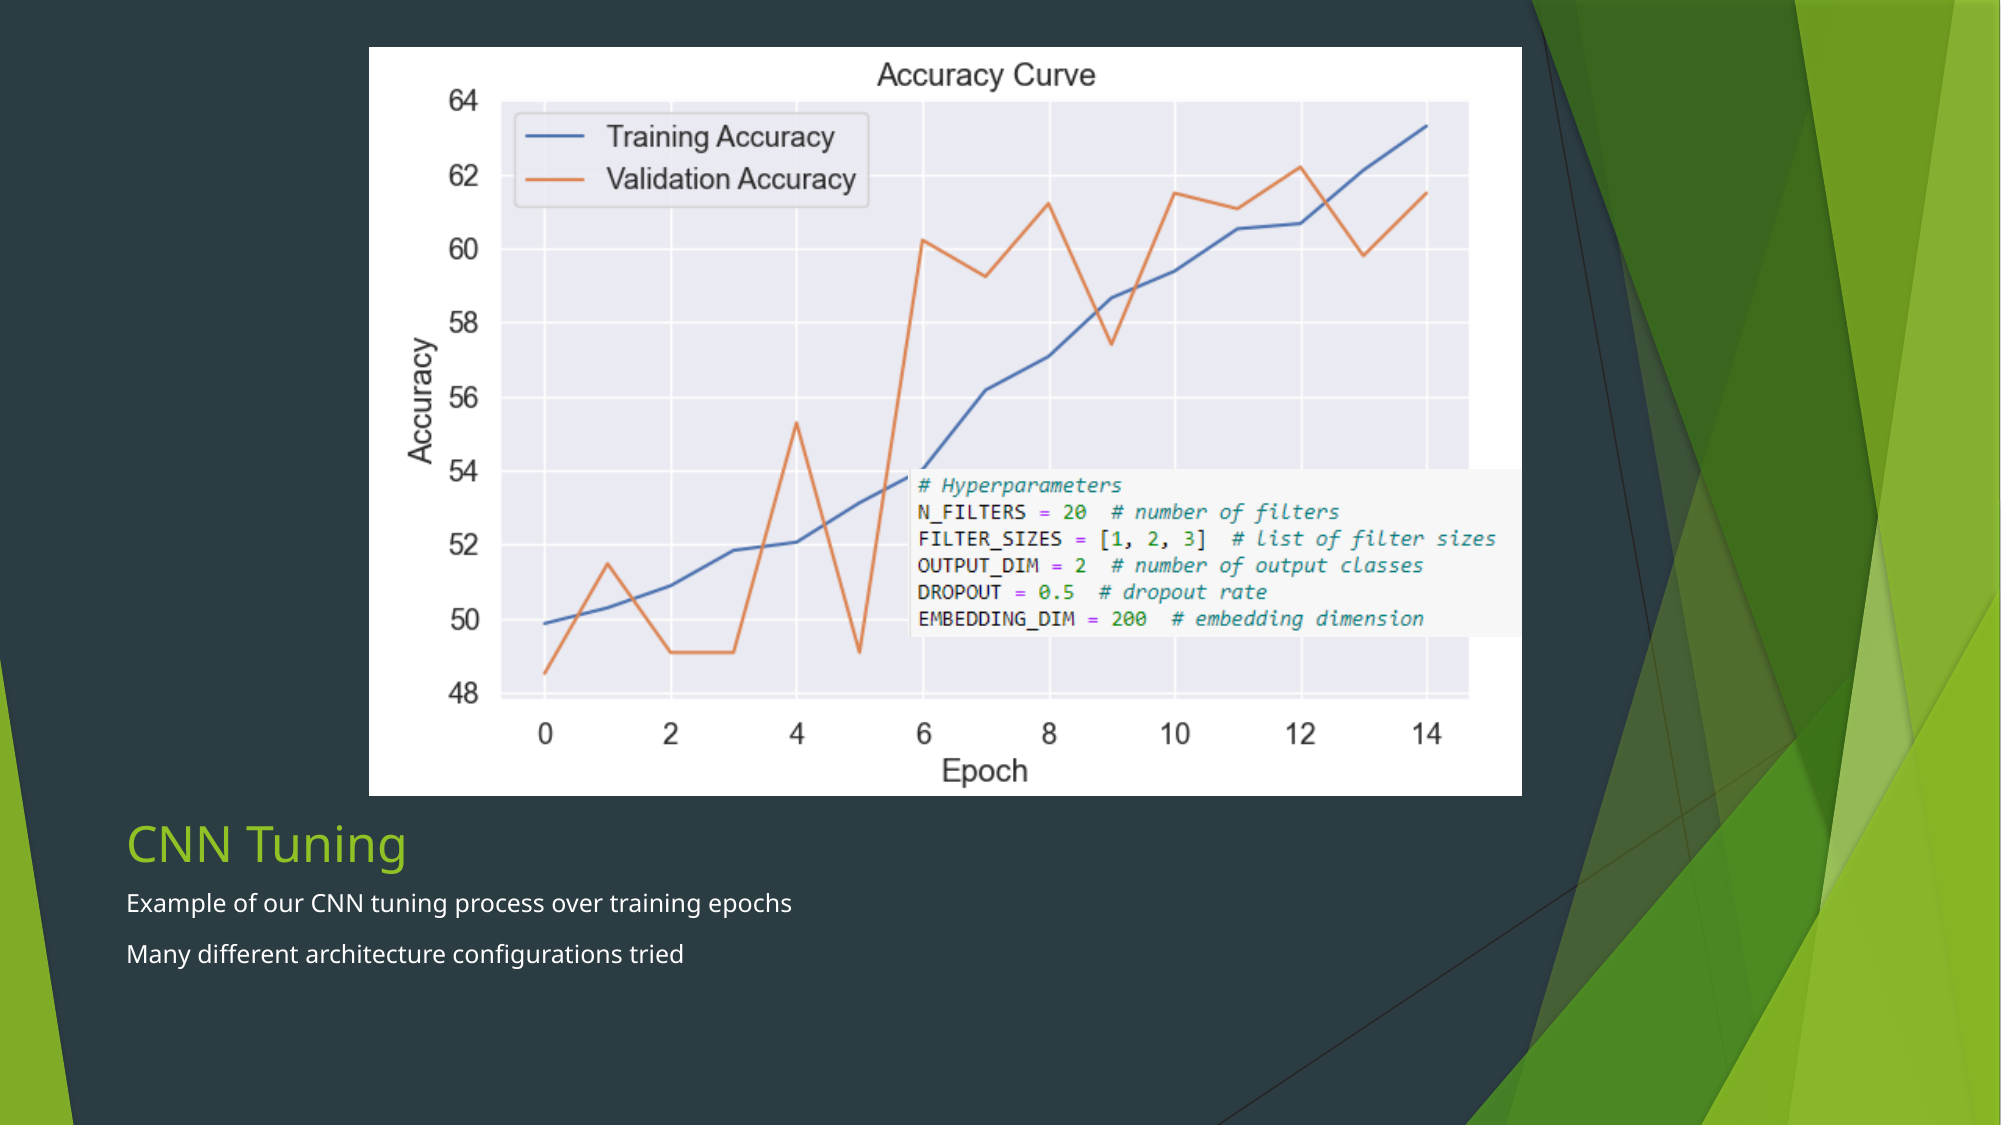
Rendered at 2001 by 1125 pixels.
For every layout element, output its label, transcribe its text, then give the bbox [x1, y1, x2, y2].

picture [369, 46, 1522, 797]
title CNN Tuning [111, 787, 1522, 880]
list Example of our CNN tuning process over training epochs Many different architecture configurations tried [111, 880, 1522, 991]
